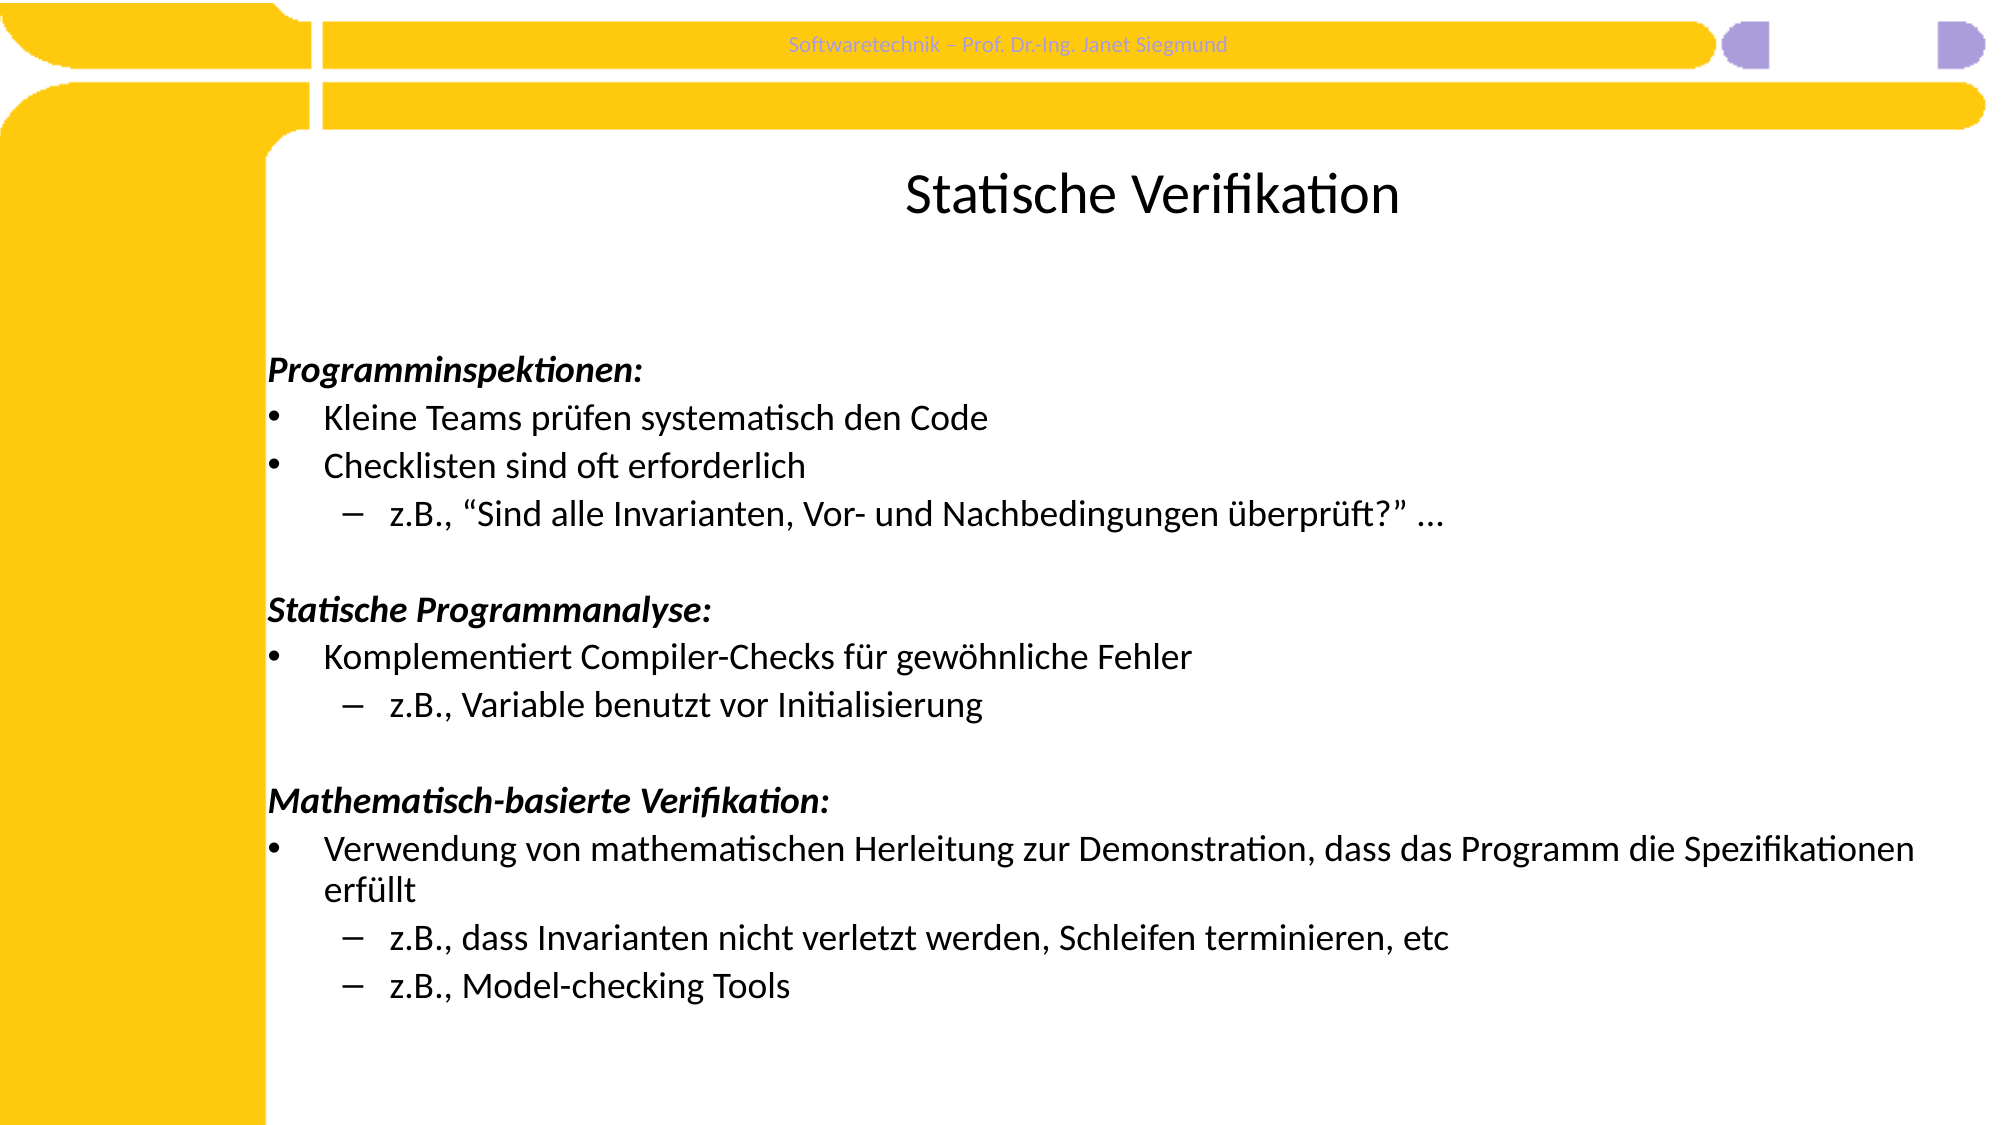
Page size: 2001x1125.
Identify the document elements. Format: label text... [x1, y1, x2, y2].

picture [0, 3, 1999, 1125]
title Statische Verifikation [350, 137, 1957, 243]
list Programminspektionen: Kleine Teams prüfen systematisch den Code Checklisten sind oft erforderlich z.B., “Sind alle Invarianten, Vor- und Nachbedingungen überprüft?” ... Statische Programmanalyse: Komplementiert Compiler-Checks für gewöhnliche Fehler z.B., Variable benutzt vor Initialisierung Mathematisch-basierte Verifikation: Verwendung von mathematischen Herleitung zur Demonstration, dass das Programm die Spezifikationen erfüllt z.B., dass Invarianten nicht verletzt werden, Schleifen terminieren, etc z.B., Model-checking Tools [267, 349, 1993, 1104]
